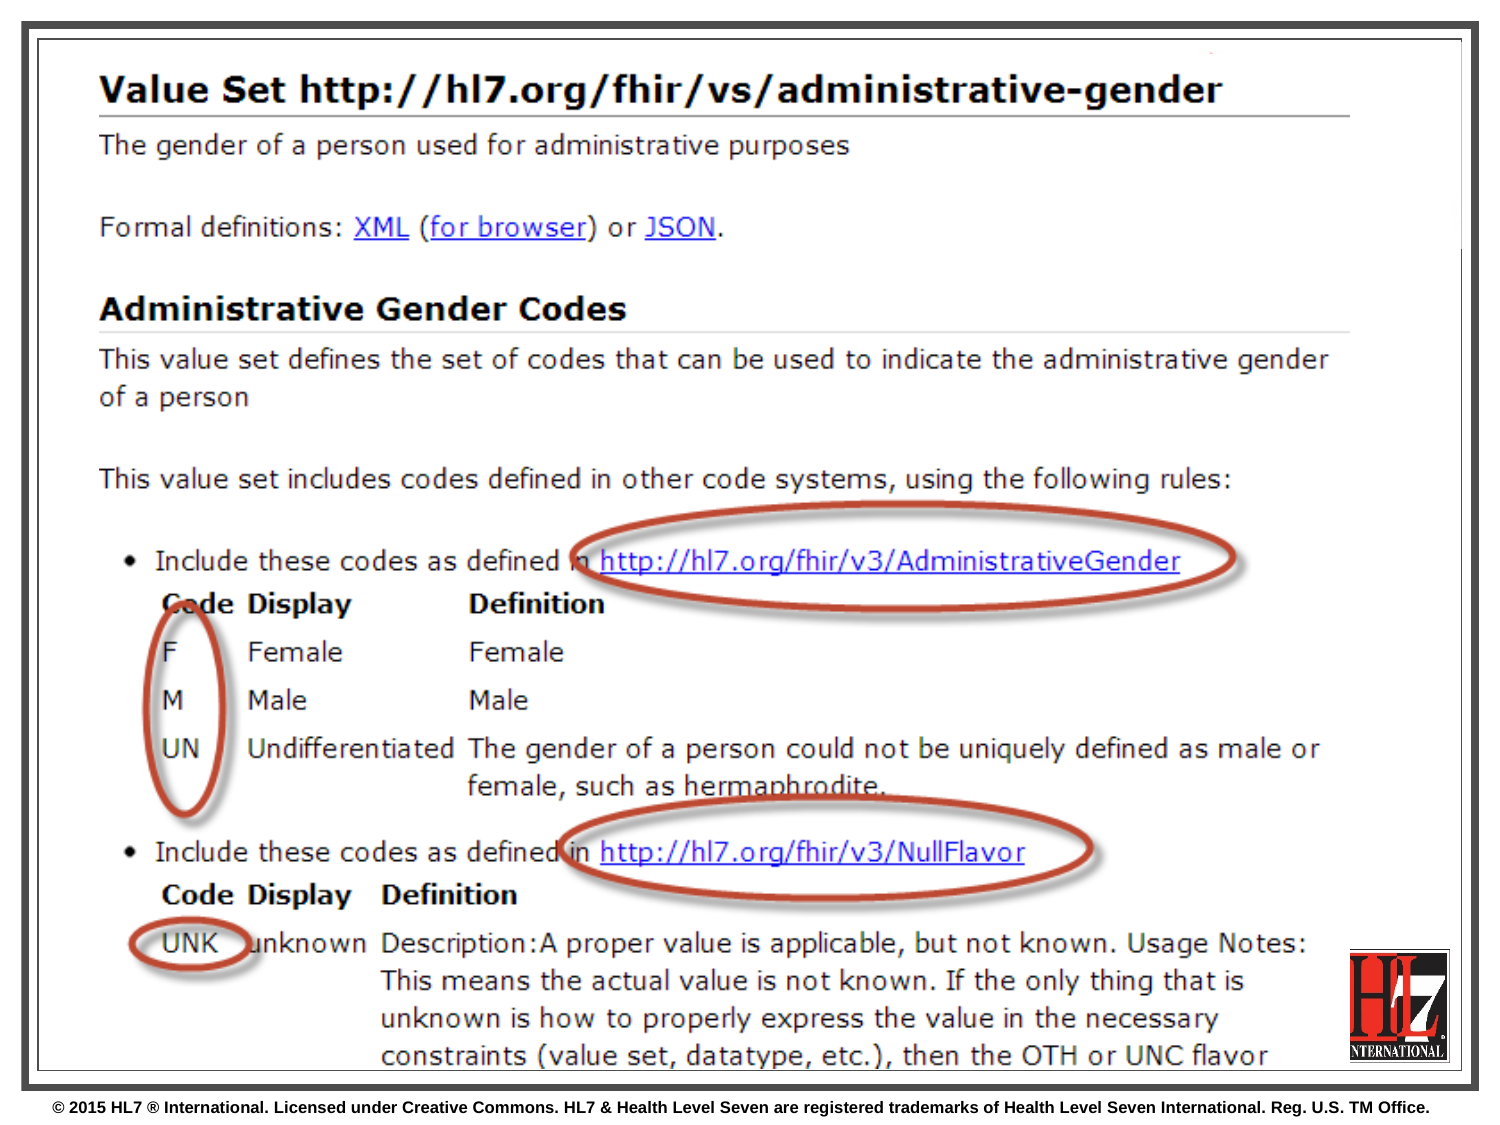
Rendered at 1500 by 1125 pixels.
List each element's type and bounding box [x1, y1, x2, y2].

picture [1128, 42, 1462, 249]
picture [99, 62, 1450, 1069]
text_box [53, 54, 1450, 275]
